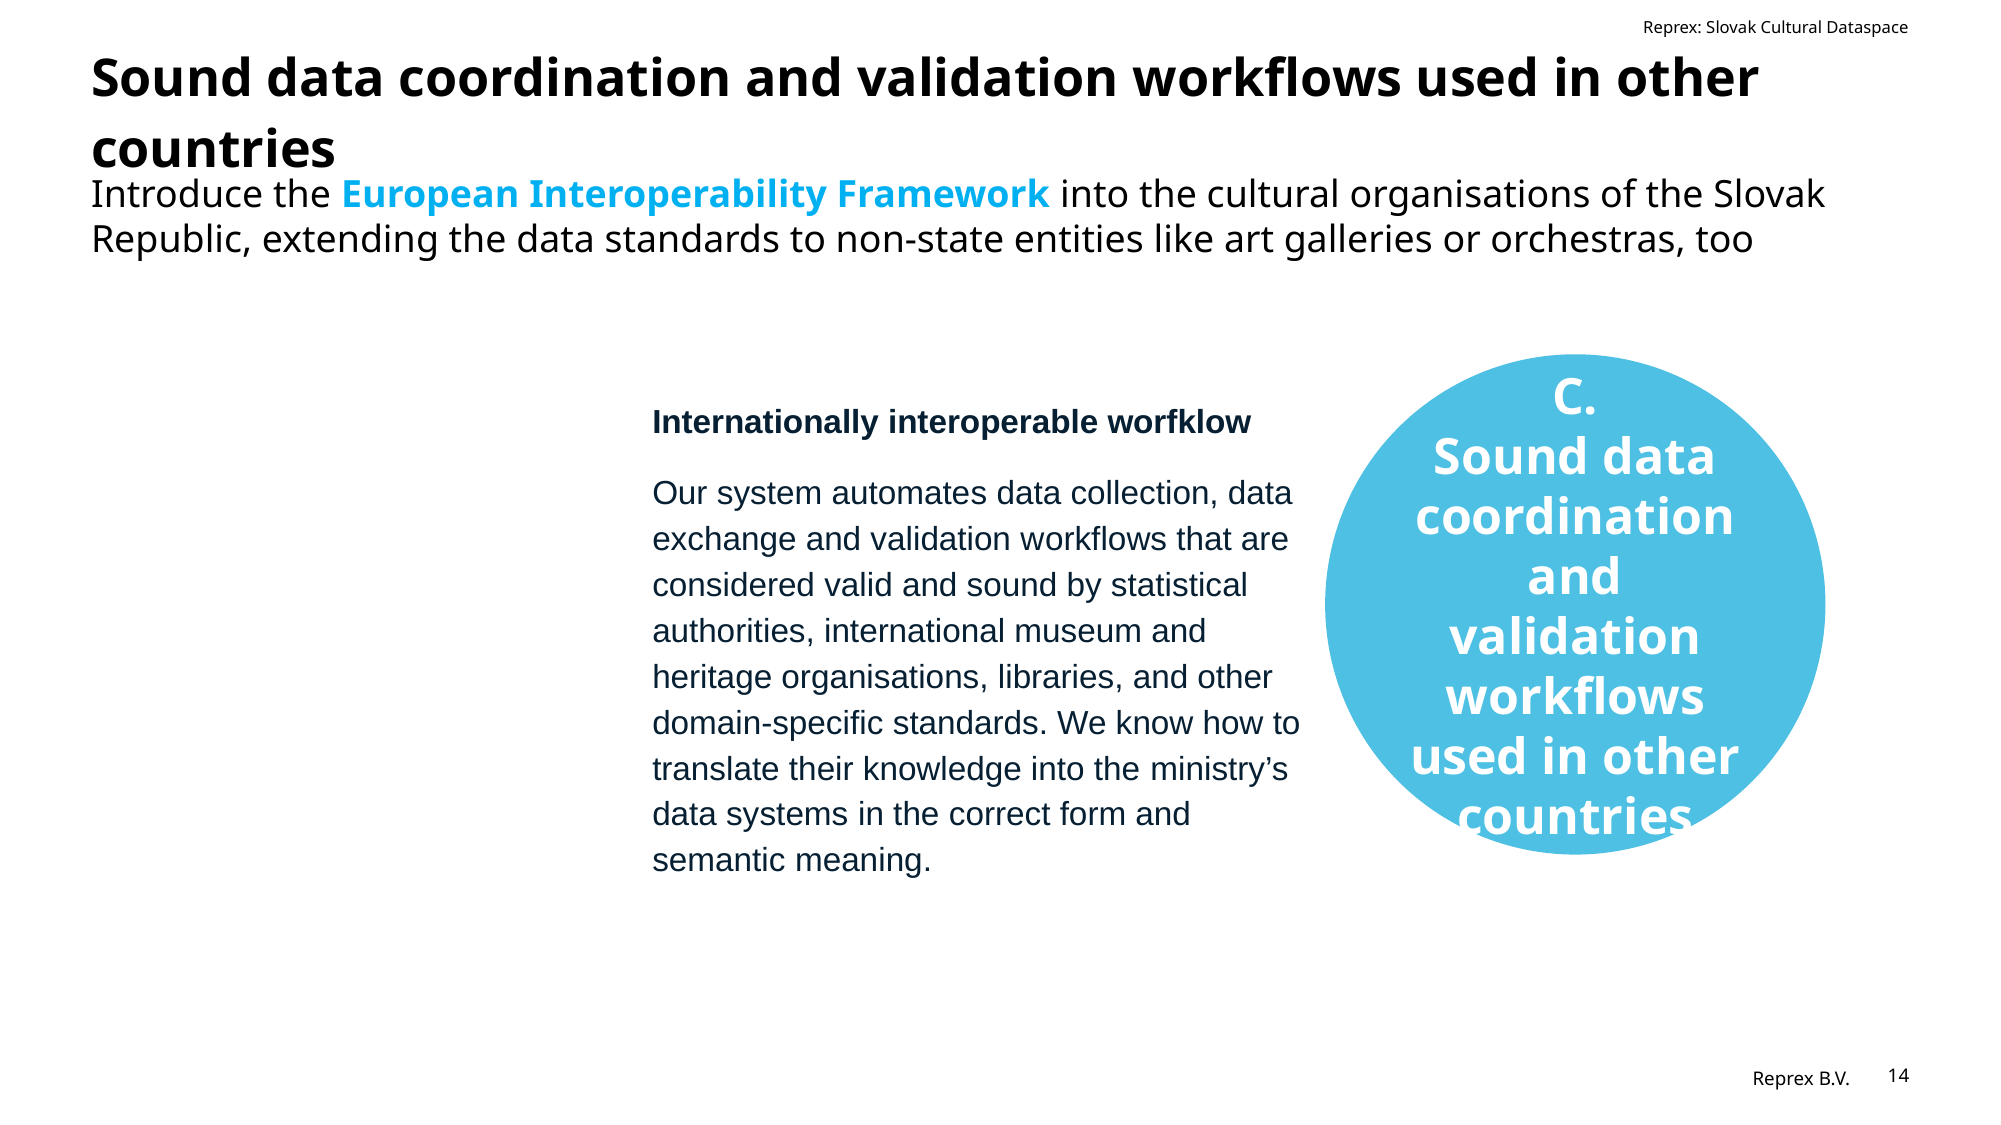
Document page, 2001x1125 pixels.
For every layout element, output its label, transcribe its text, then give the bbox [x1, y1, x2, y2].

text_box C. Sound data coordination and validation workflows used in other countries [1325, 354, 1826, 855]
text_box Internationally interoperable worfklow Our system automates data collection, data exchange and validation workflows that are considered valid and sound by statistical authorities, international museum and heritage organisations, libraries, and other domain-specific standards. We know how to translate their knowledge into the ministry’s data systems in the correct form and semantic meaning. [637, 385, 1326, 563]
title Sound data coordination and validation workflows used in other countries [91, 58, 1909, 170]
list Reprex: Slovak Cultural Dataspace [1251, 13, 1909, 40]
subtitle Introduce the European Interoperability Framework into the cultural organisations of the Slovak Republic, extending the data standards to non-state entities like art galleries or orchestras, too [91, 170, 1909, 216]
